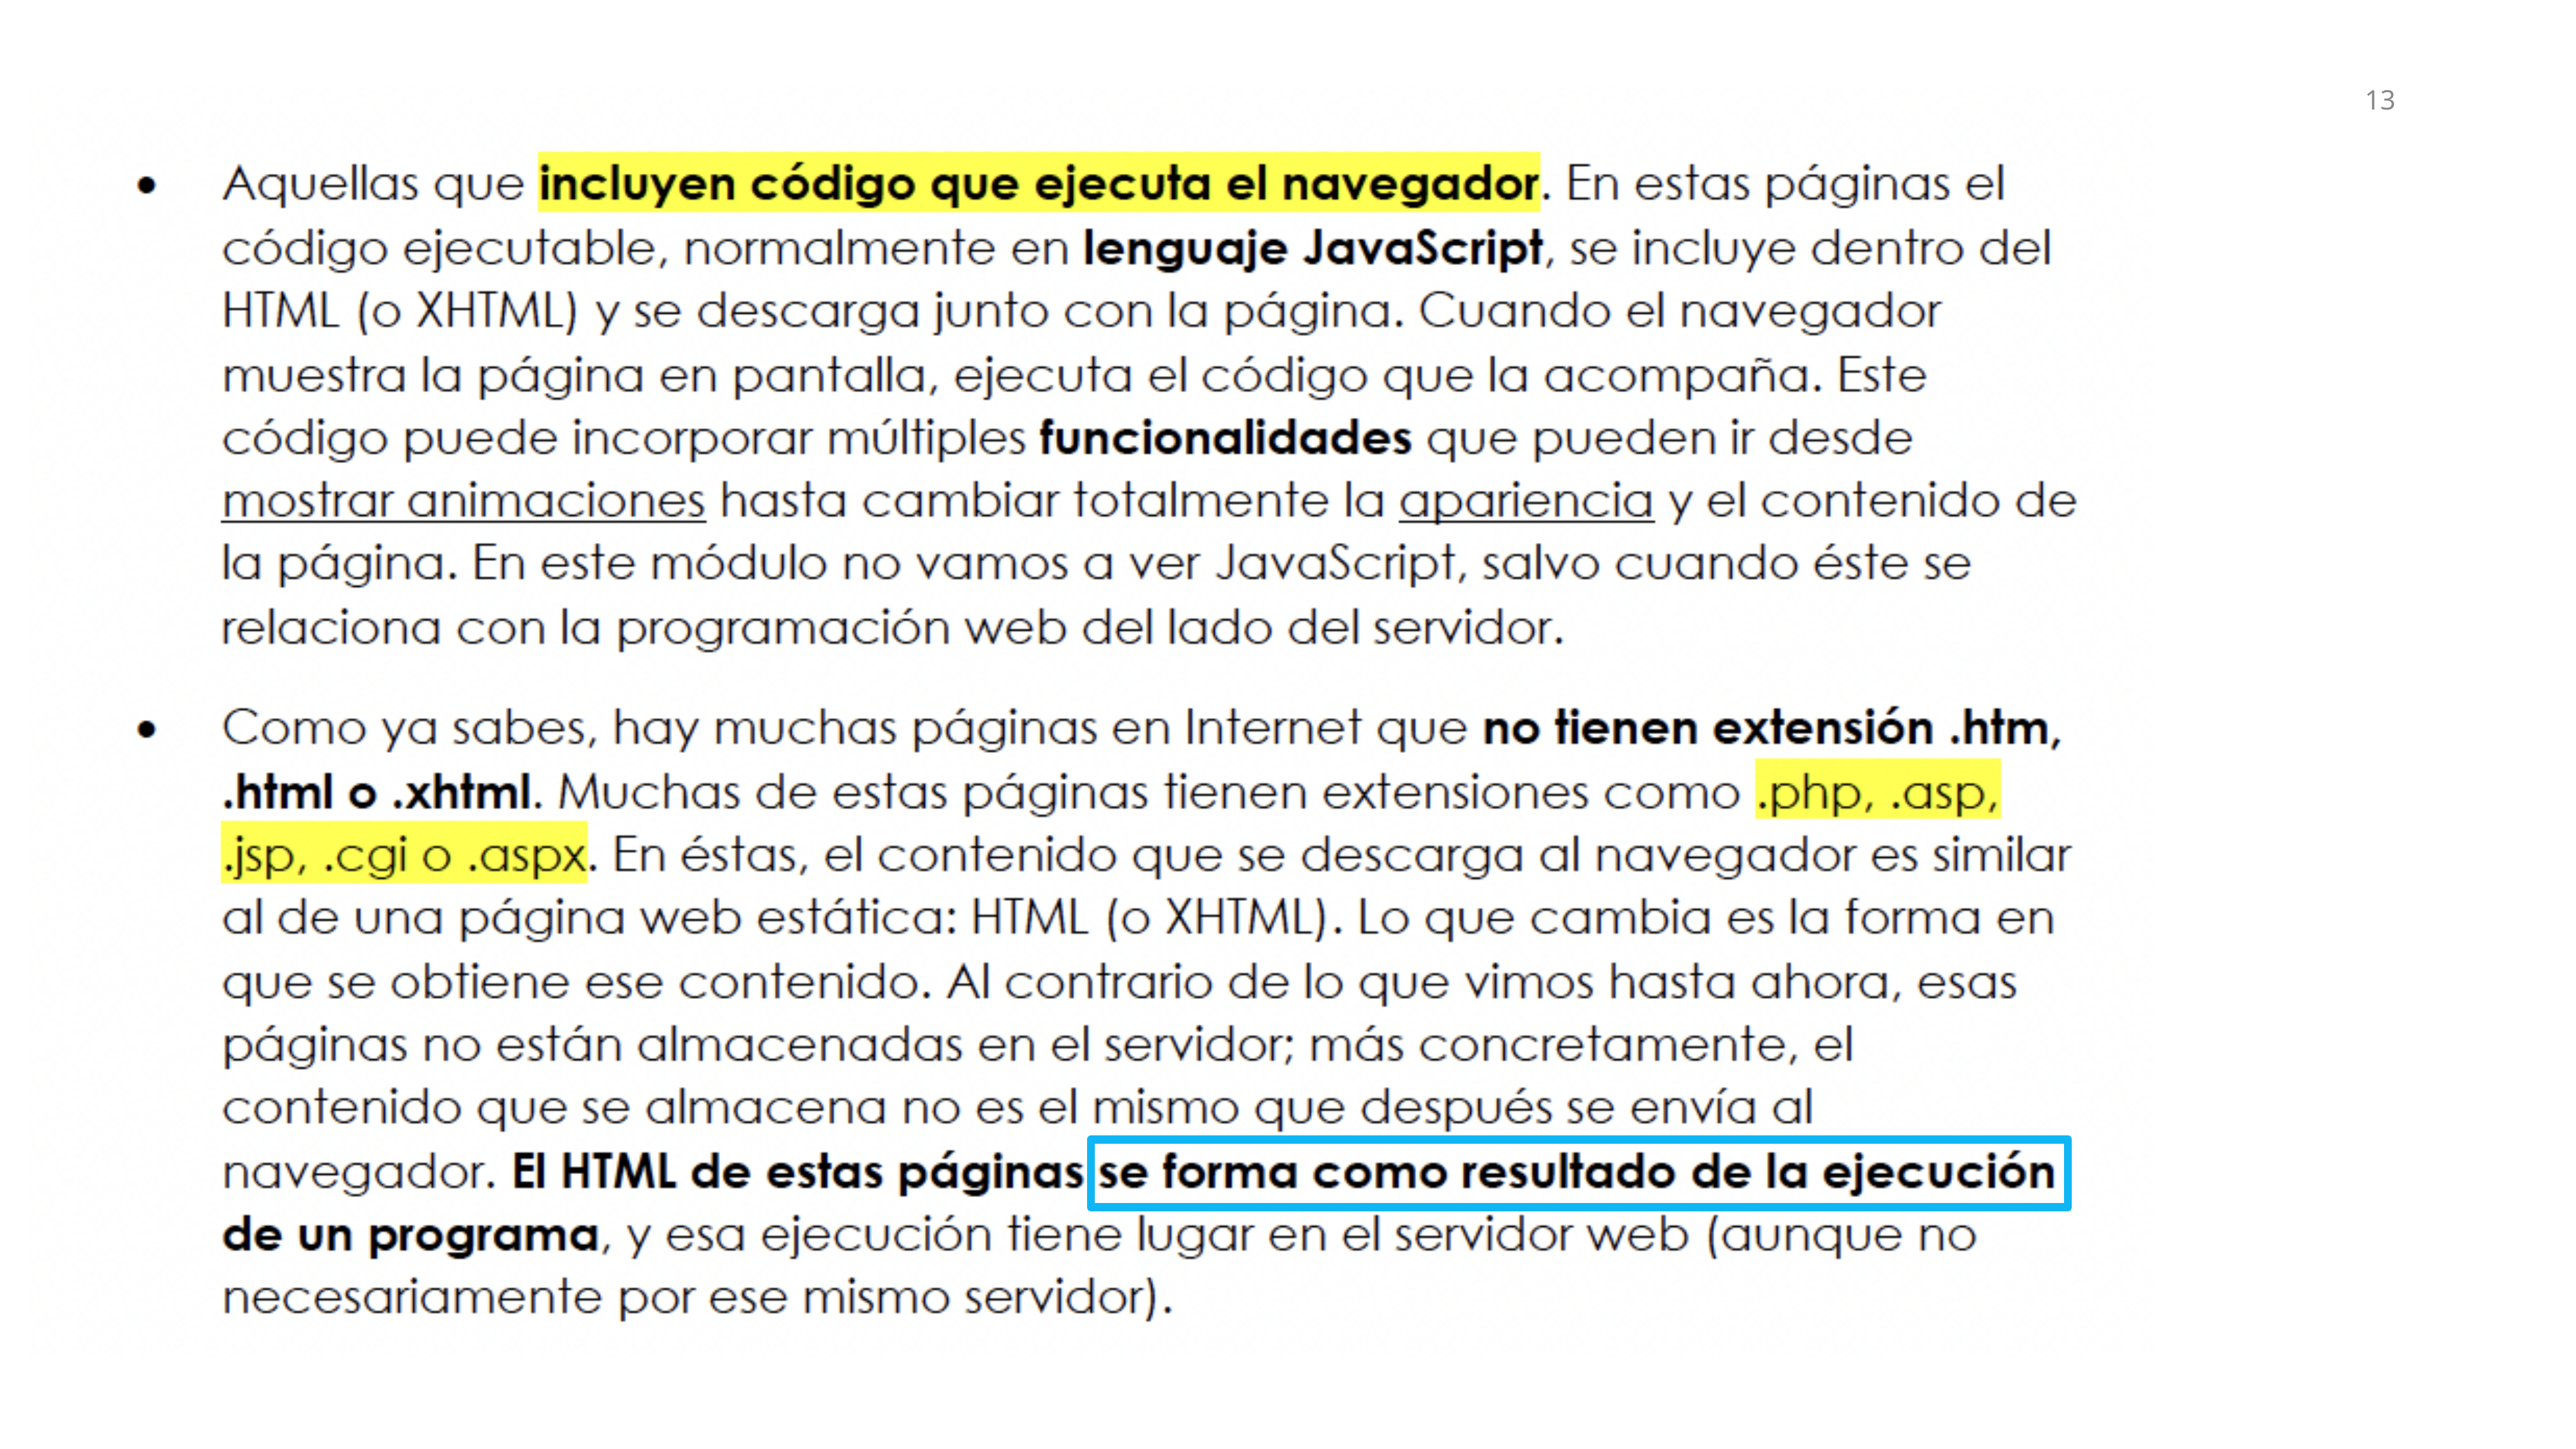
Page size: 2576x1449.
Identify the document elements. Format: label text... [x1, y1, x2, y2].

picture [28, 86, 2154, 1358]
slide_number 13 [2212, 68, 2405, 135]
